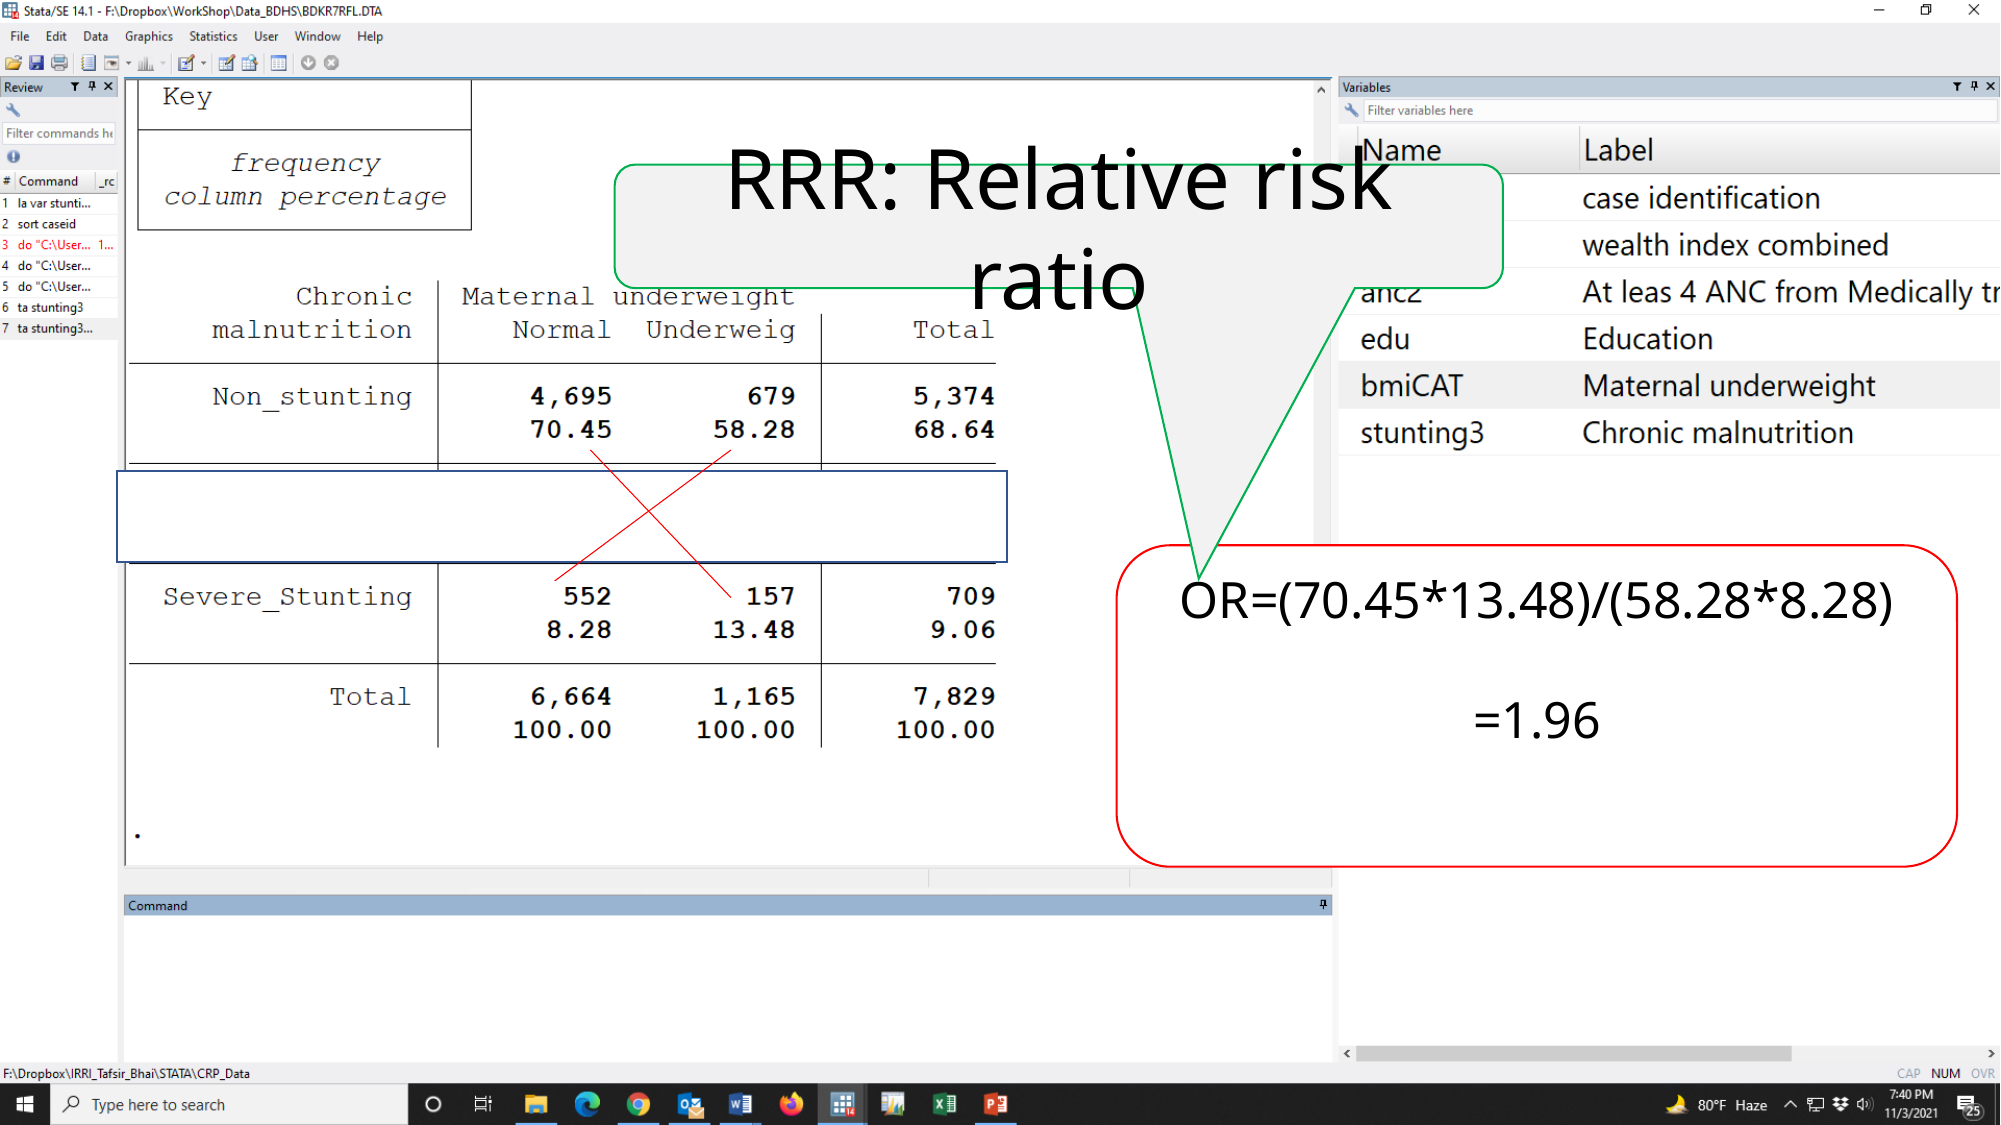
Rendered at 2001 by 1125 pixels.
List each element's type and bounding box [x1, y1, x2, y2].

text_box [554, 449, 731, 598]
picture [0, 0, 2000, 1125]
